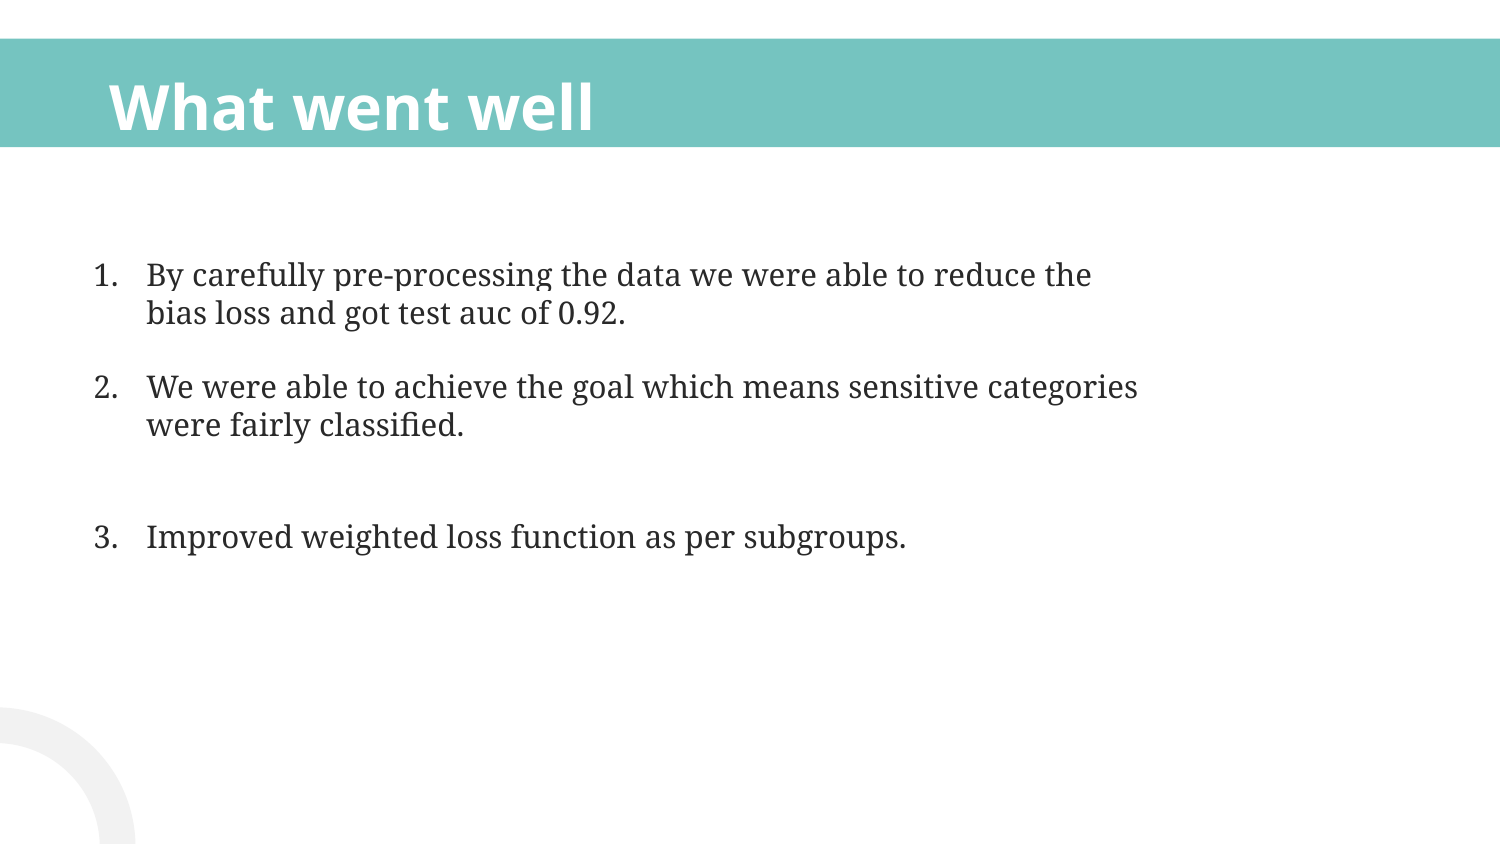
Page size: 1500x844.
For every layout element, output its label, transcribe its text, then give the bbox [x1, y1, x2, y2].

text_box By carefully pre-processing the data we were able to reduce the bias loss and got test auc of 0.92. We were able to achieve the goal which means sensitive categories were fairly classified. Improved weighted loss function as per subgroups. [56, 240, 1165, 570]
title What went well [94, 52, 1365, 147]
